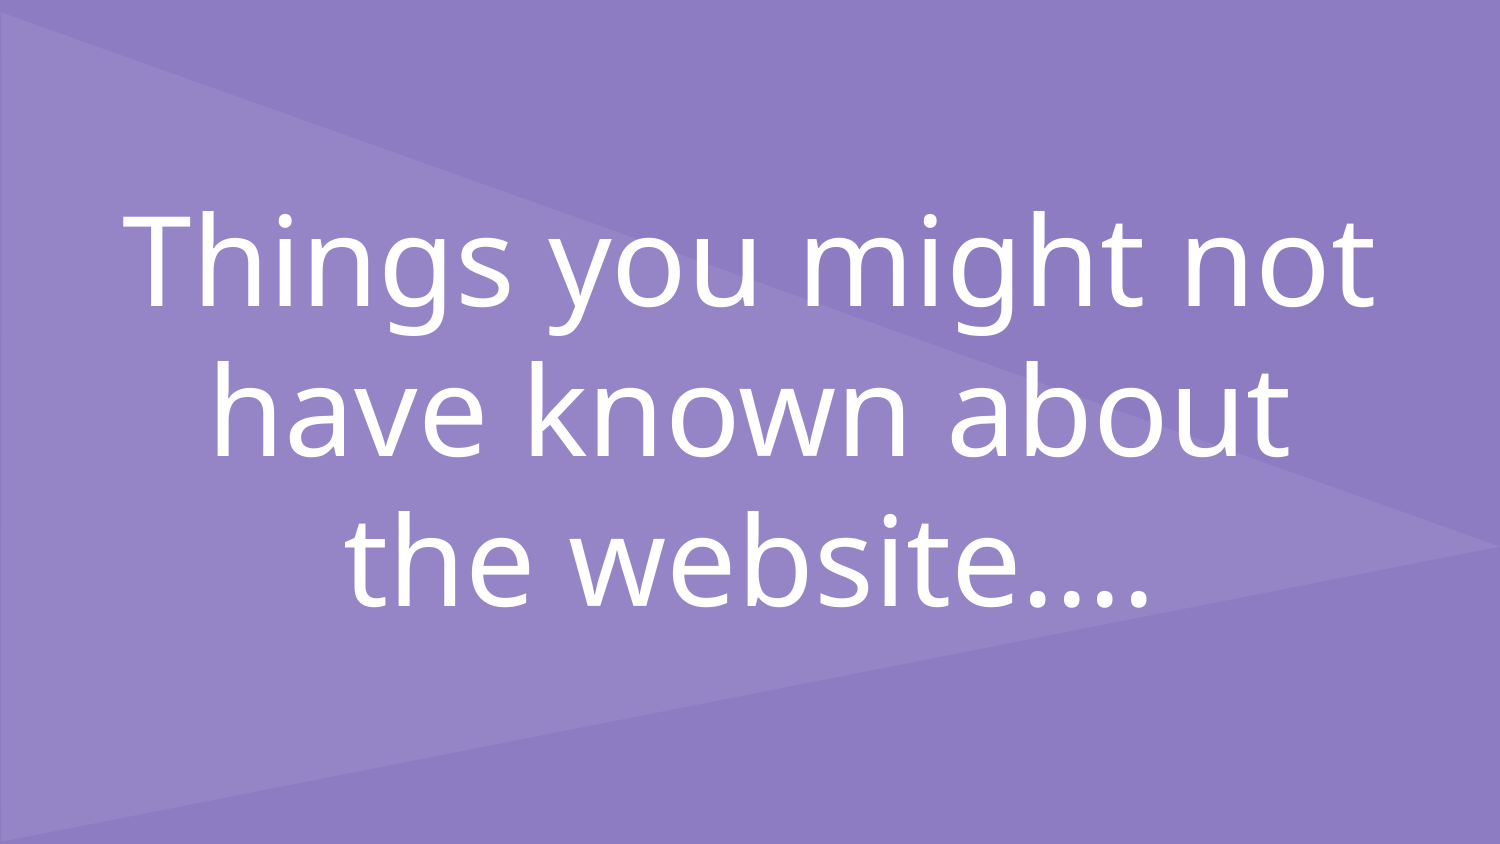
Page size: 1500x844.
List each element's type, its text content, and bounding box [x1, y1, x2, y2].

text_box Things you might not have known about the website.... [105, 166, 1395, 734]
